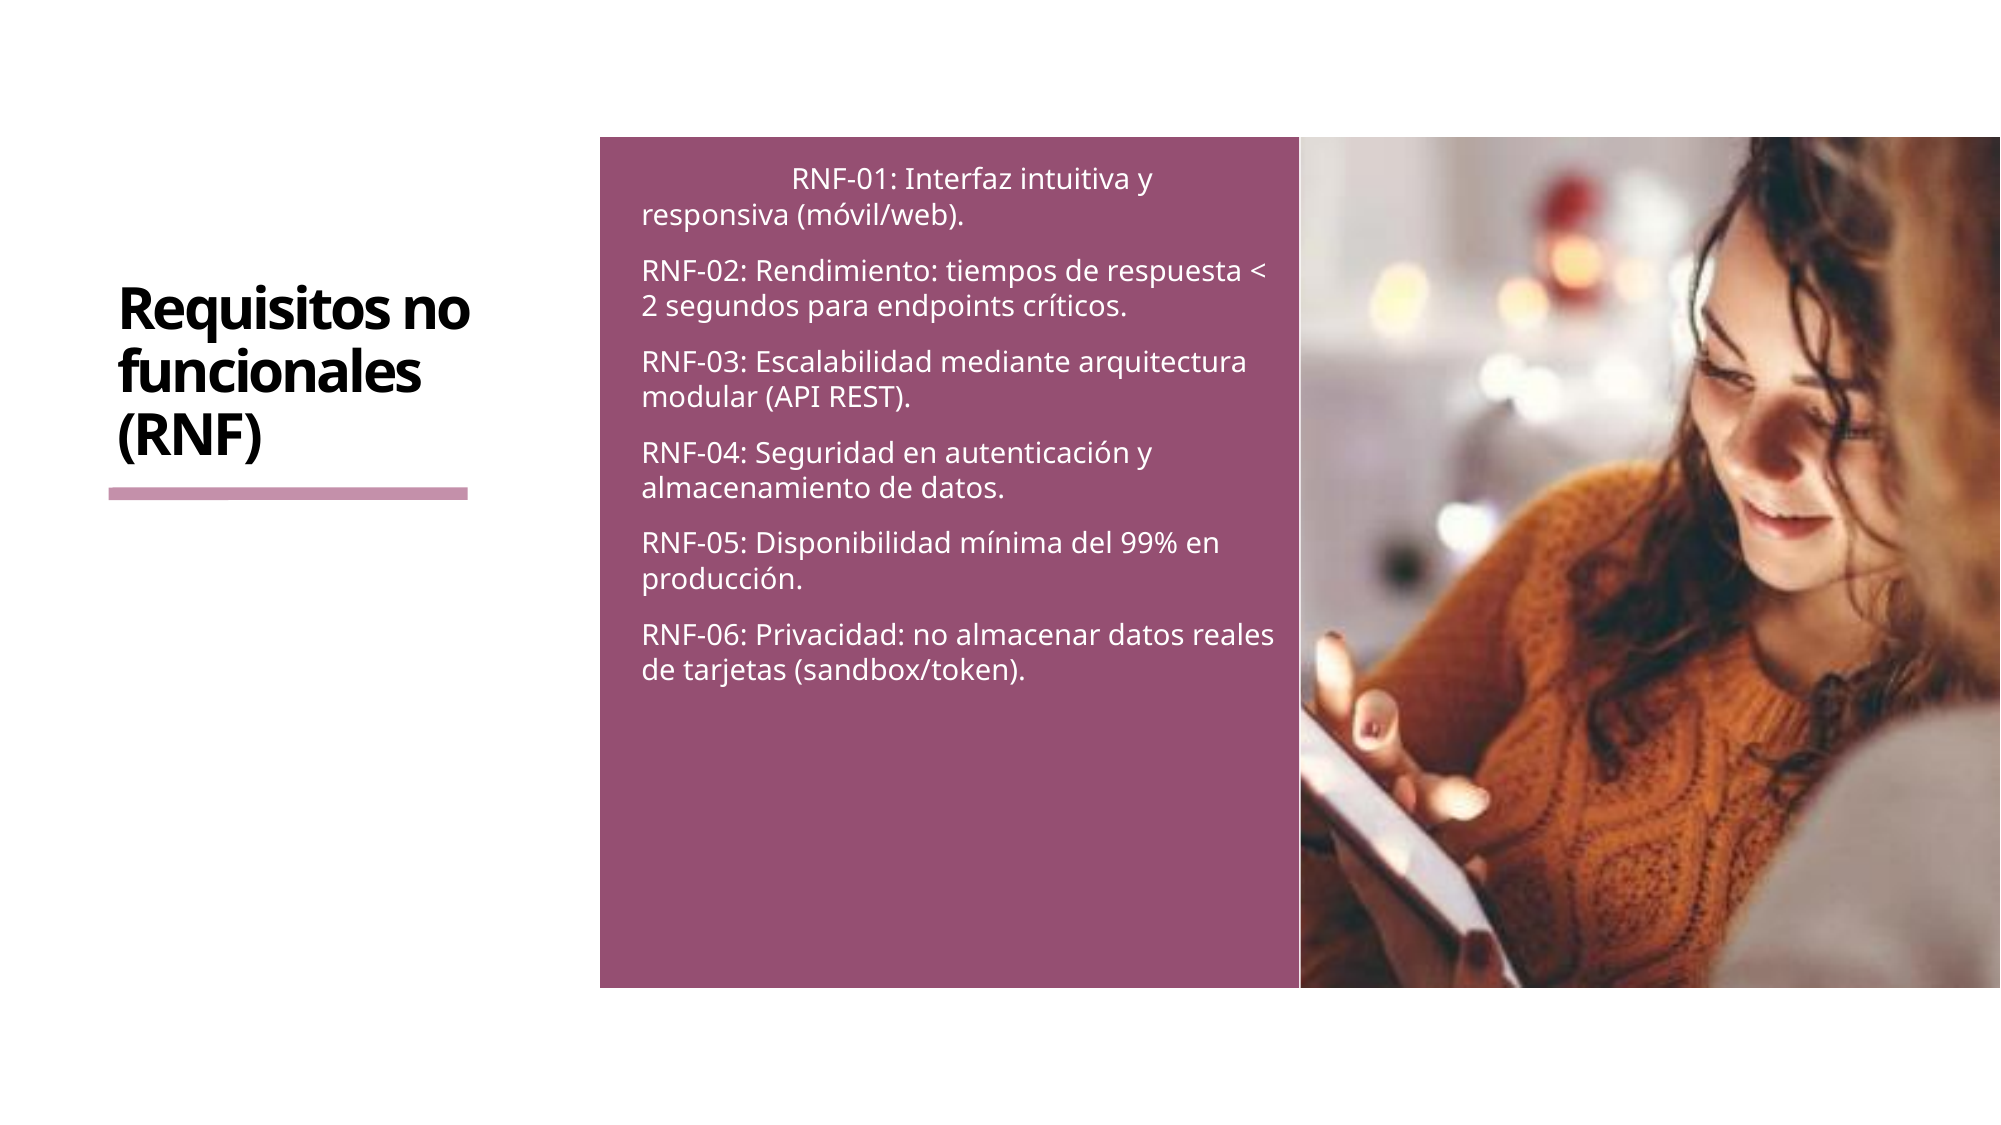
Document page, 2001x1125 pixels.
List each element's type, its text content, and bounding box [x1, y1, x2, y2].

picture [1300, 137, 2000, 988]
list RNF-01: Interfaz intuitiva y responsiva (móvil/web). RNF-02: Rendimiento: tiempos de respuesta < 2 segundos para endpoints críticos. RNF-03: Escalabilidad mediante arquitectura modular (API REST). RNF-04: Seguridad en autenticación y almacenamiento de datos. RNF-05: Disponibilidad mínima del 99% en producción. RNF-06: Privacidad: no almacenar datos reales de tarjetas (sandbox/token). [600, 137, 1300, 988]
title Requisitos no funcionales (RNF) [102, 272, 523, 490]
